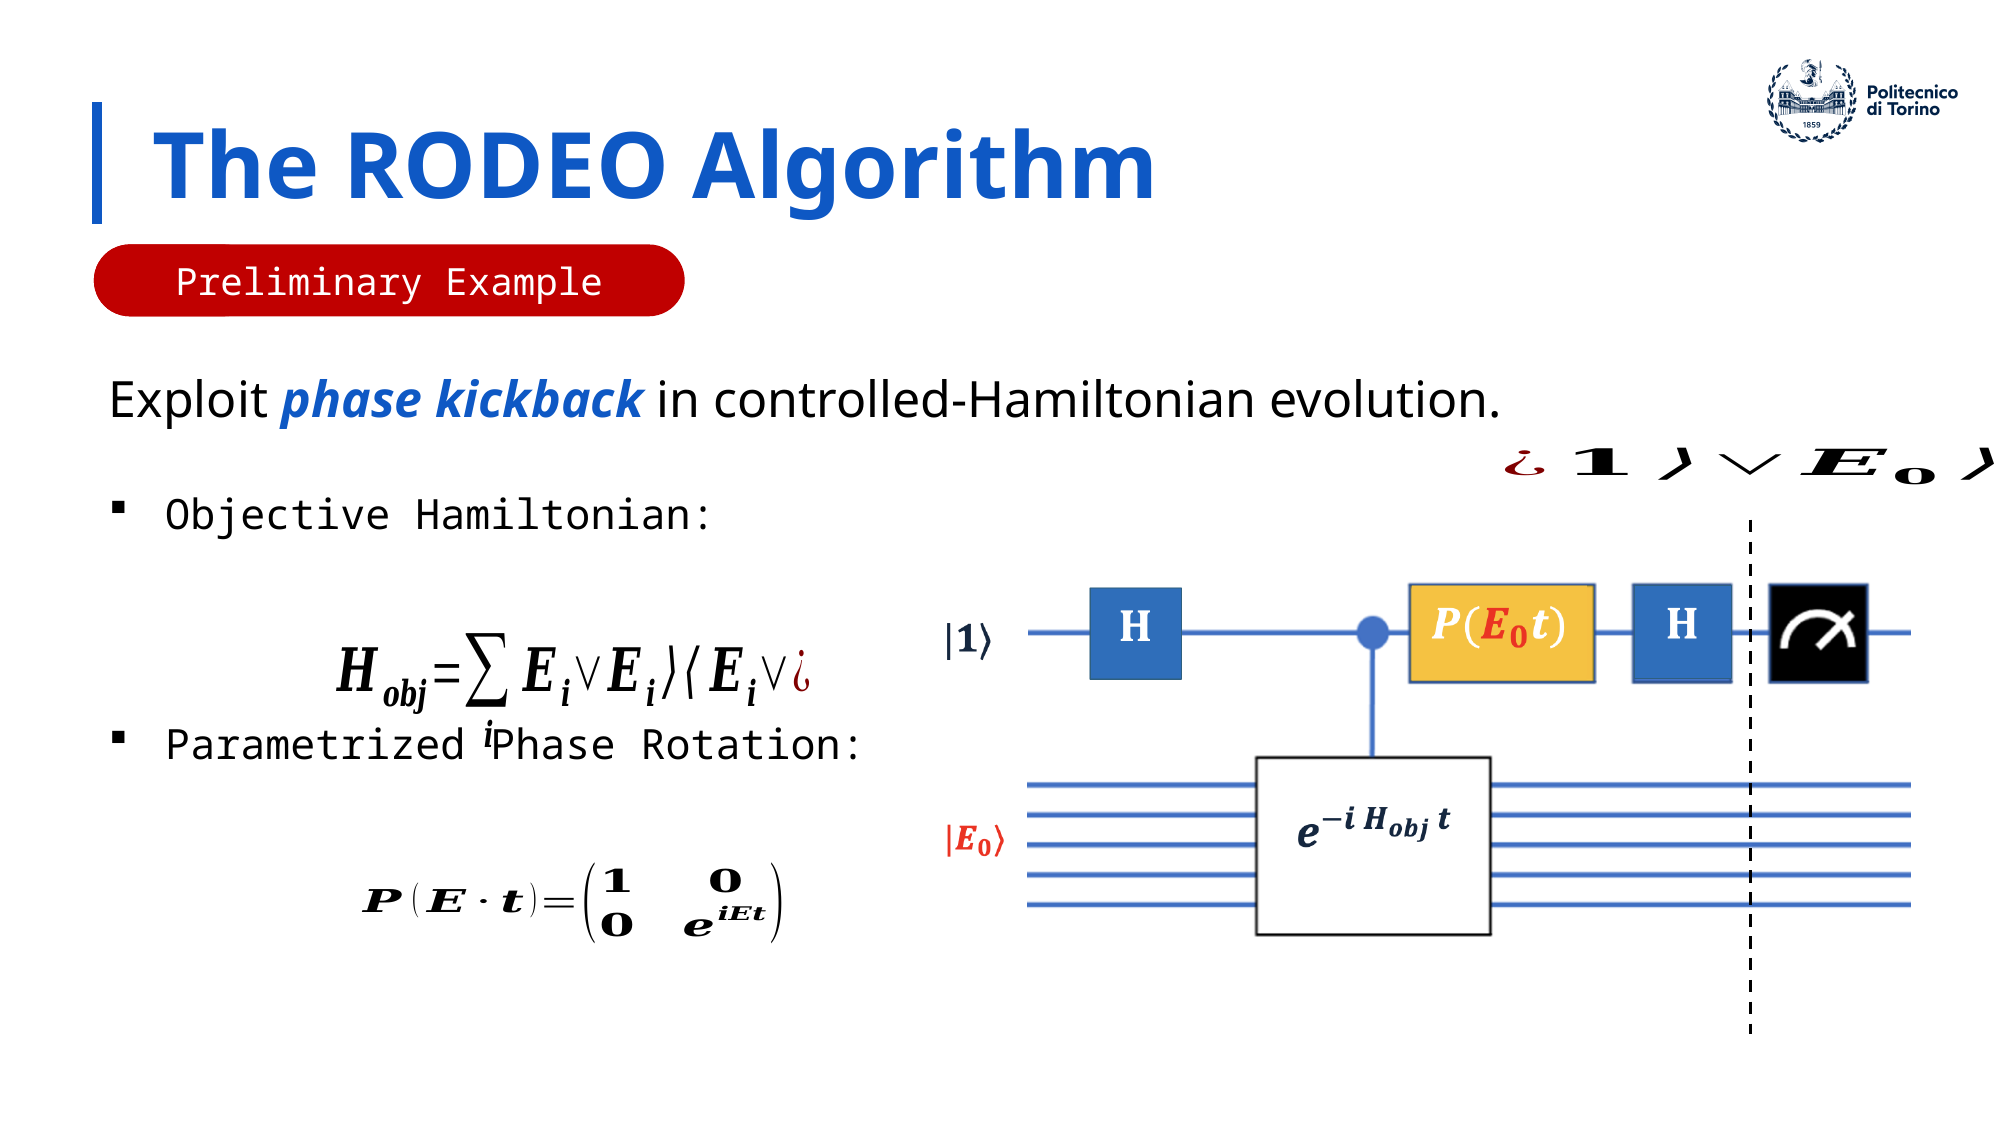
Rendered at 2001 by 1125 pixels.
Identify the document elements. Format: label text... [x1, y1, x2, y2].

title The RODEO Algorithm [137, 59, 1863, 278]
picture [1767, 58, 1958, 143]
text_box Exploit phase​ kickback in controlled-Hamiltonian evolution. Objective Hamiltonian: Parametrized Phase Rotation: [93, 299, 1881, 1125]
picture [1752, 575, 1947, 941]
picture [926, 575, 1750, 941]
text_box Preliminary Example [92, 242, 687, 318]
